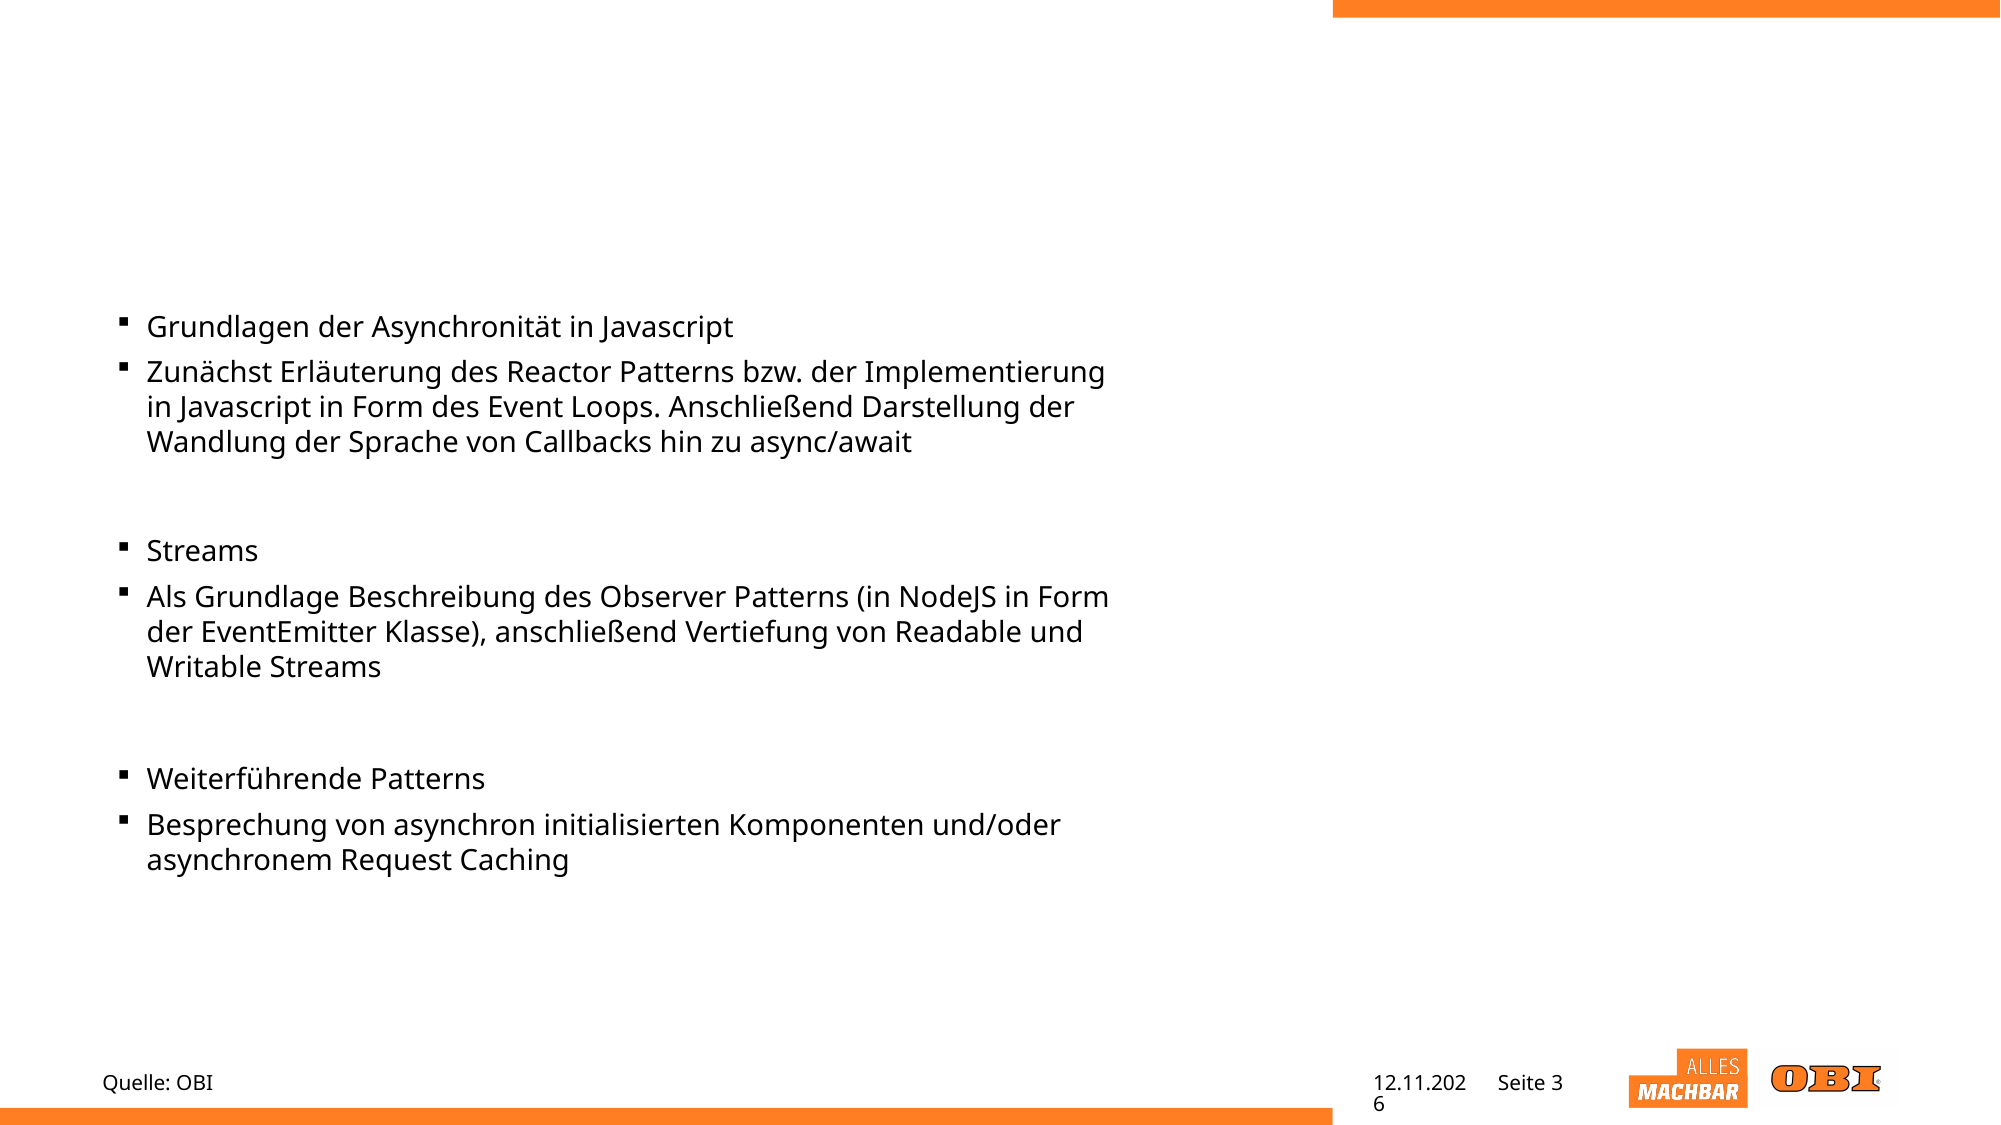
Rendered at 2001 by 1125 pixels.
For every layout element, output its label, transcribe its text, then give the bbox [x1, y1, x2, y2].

text_box Weiterführende Patterns [102, 753, 1128, 798]
text_box Grundlagen der Asynchronität in Javascript [102, 300, 1128, 346]
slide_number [1373, 1071, 1475, 1097]
picture [1638, 1058, 1739, 1100]
text_box Als Grundlage Beschreibung des Observer Patterns (in NodeJS in Form der EventEmitter Klasse), anschließend Vertiefung von Readable und Writable Streams [102, 570, 1128, 674]
picture [1754, 1048, 1898, 1107]
text_box Zunächst Erläuterung des Reactor Patterns bzw. der Implementierung in Javascript in Form des Event Loops. Anschließend Darstellung der Wandlung der Sprache von Callbacks hin zu async/await [102, 346, 1128, 460]
slide_number Seite 3 [1497, 1071, 1588, 1097]
footer Quelle: OBI [102, 1071, 1271, 1097]
text_box Streams [102, 525, 1128, 570]
text_box Besprechung von asynchron initialisierten Komponenten und/oder asynchronem Request Caching [102, 798, 1128, 834]
